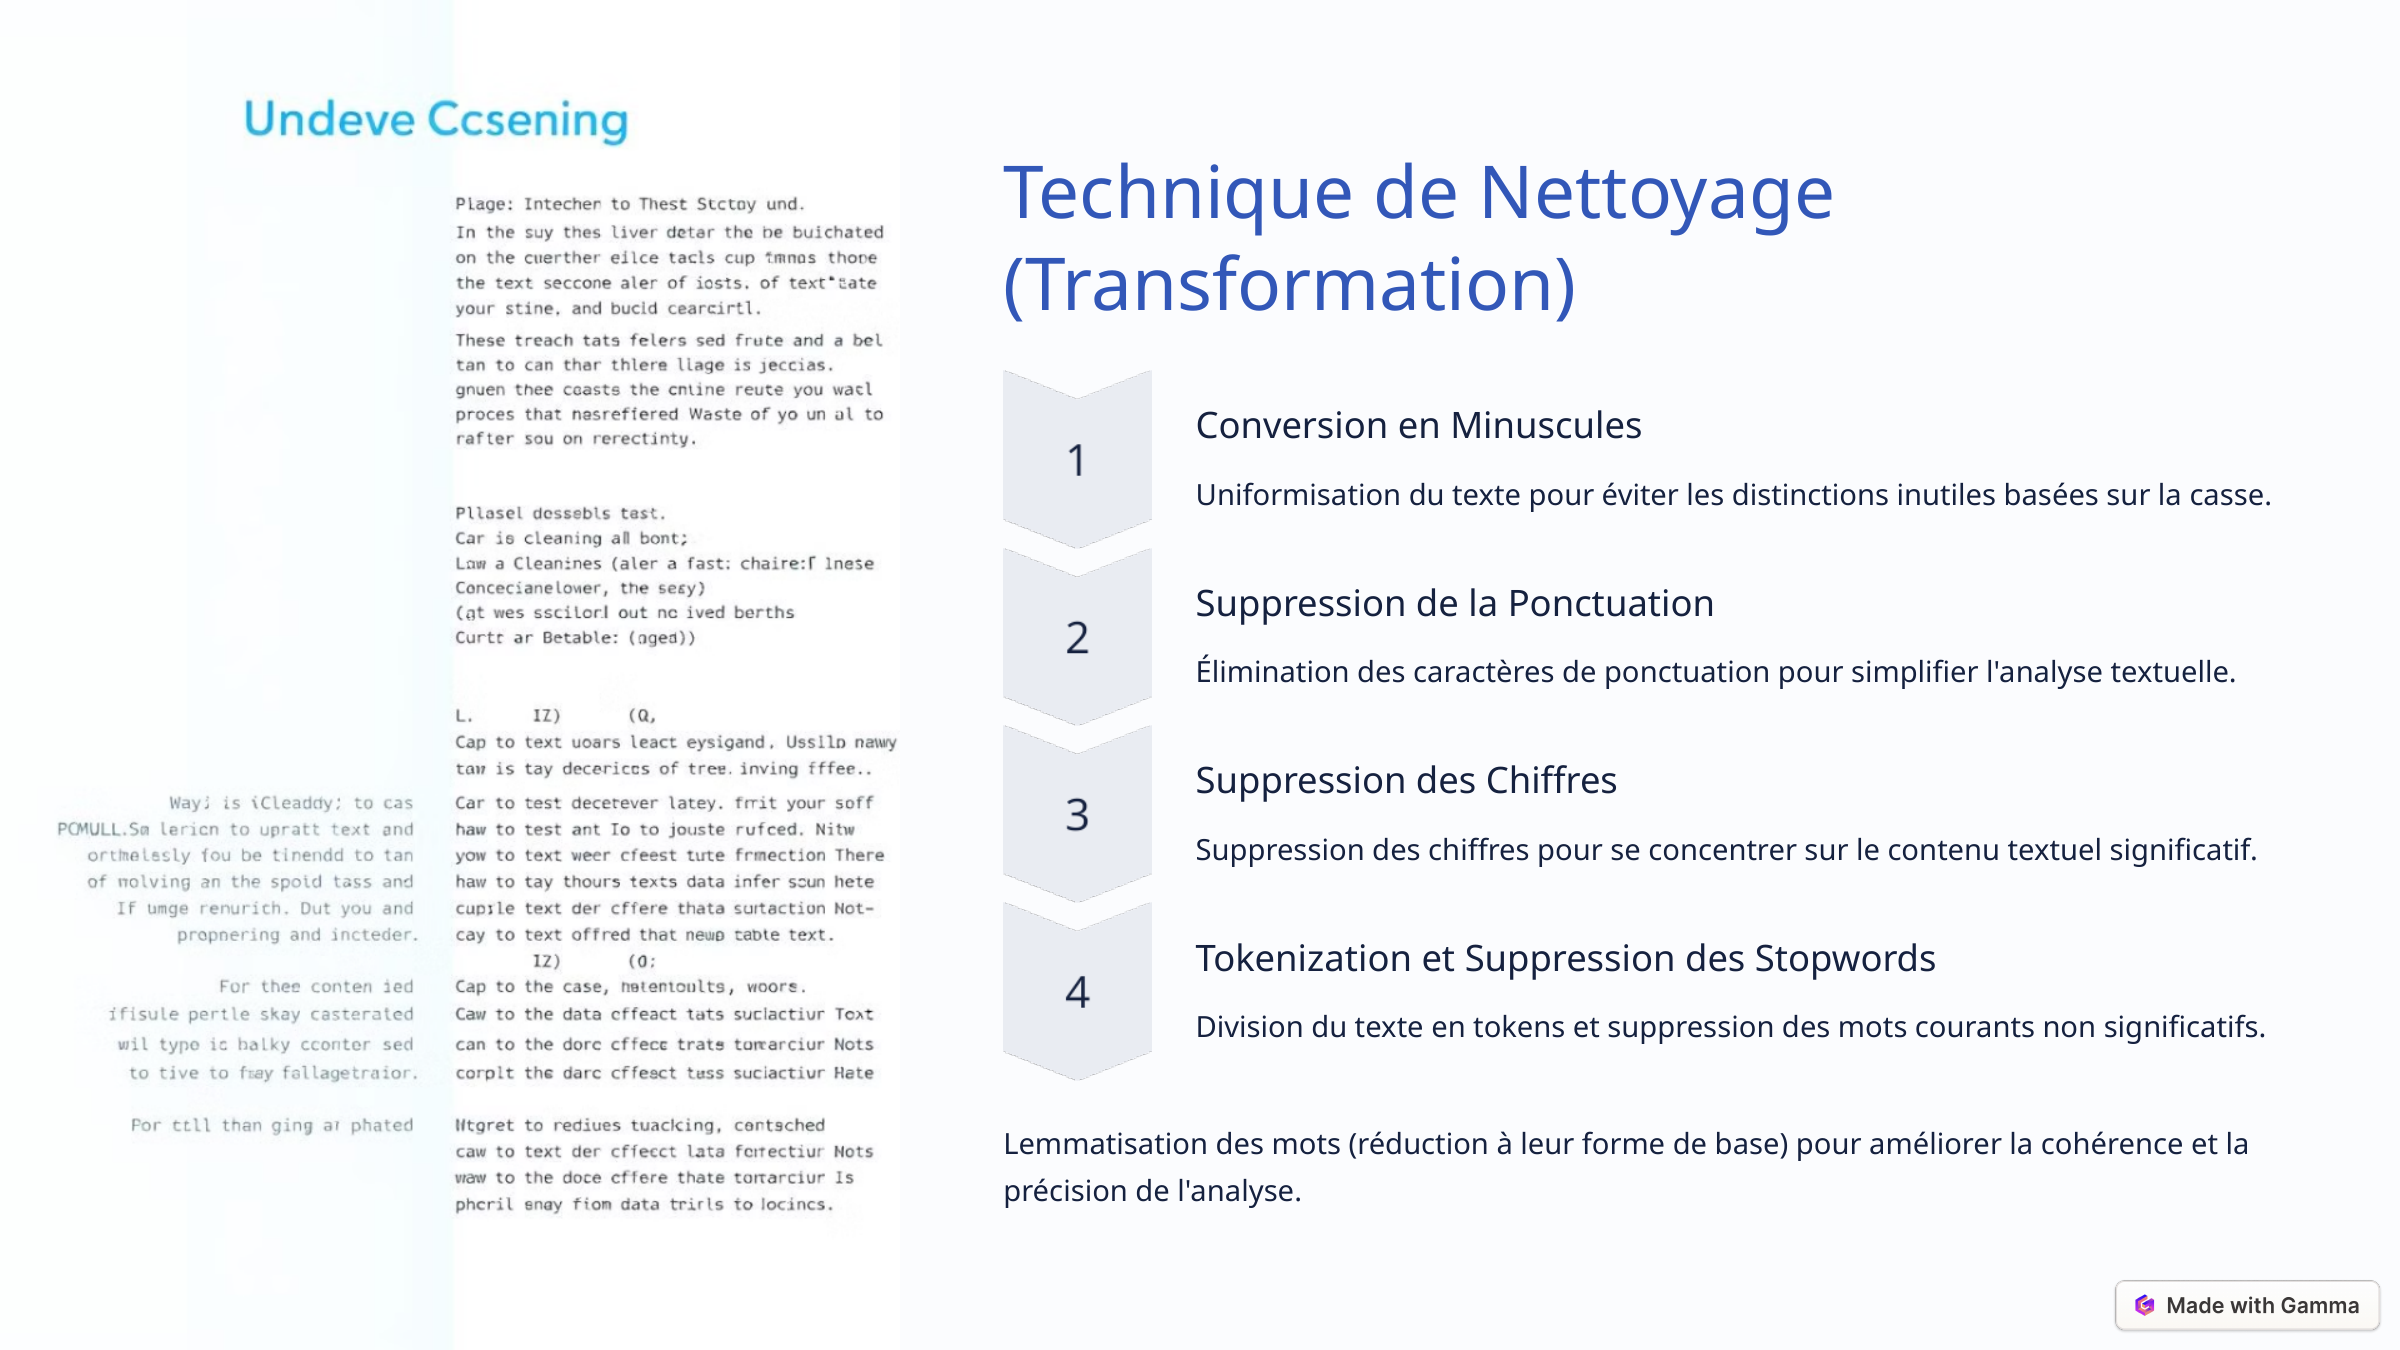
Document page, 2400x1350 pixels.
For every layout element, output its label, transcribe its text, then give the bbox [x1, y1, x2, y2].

text_box Suppression de la Ponctuation [1195, 577, 1723, 624]
text_box Technique de Nettoyage (Transformation) [1003, 141, 2297, 327]
text_box Lemmatisation des mots (réduction à leur forme de base) pour améliorer la cohérence et la précision de l'analyse. [1003, 1113, 2297, 1209]
picture [0, 0, 900, 1350]
text_box Suppression des Chiffres [1195, 755, 1626, 802]
picture [2106, 1271, 2389, 1339]
text_box Uniformisation du texte pour éviter les distinctions inutiles basées sur la casse. [1195, 464, 2297, 512]
picture [1003, 370, 1152, 1081]
text_box Tokenization et Suppression des Stopwords [1195, 932, 1953, 979]
text_box Élimination des caractères de ponctuation pour simplifier l'analyse textuelle. [1195, 641, 2297, 689]
text_box Conversion en Minuscules [1195, 400, 1656, 447]
text_box Division du texte en tokens et suppression des mots courants non significatifs. [1195, 996, 2297, 1044]
text_box Suppression des chiffres pour se concentrer sur le contenu textuel significatif. [1195, 819, 2297, 867]
